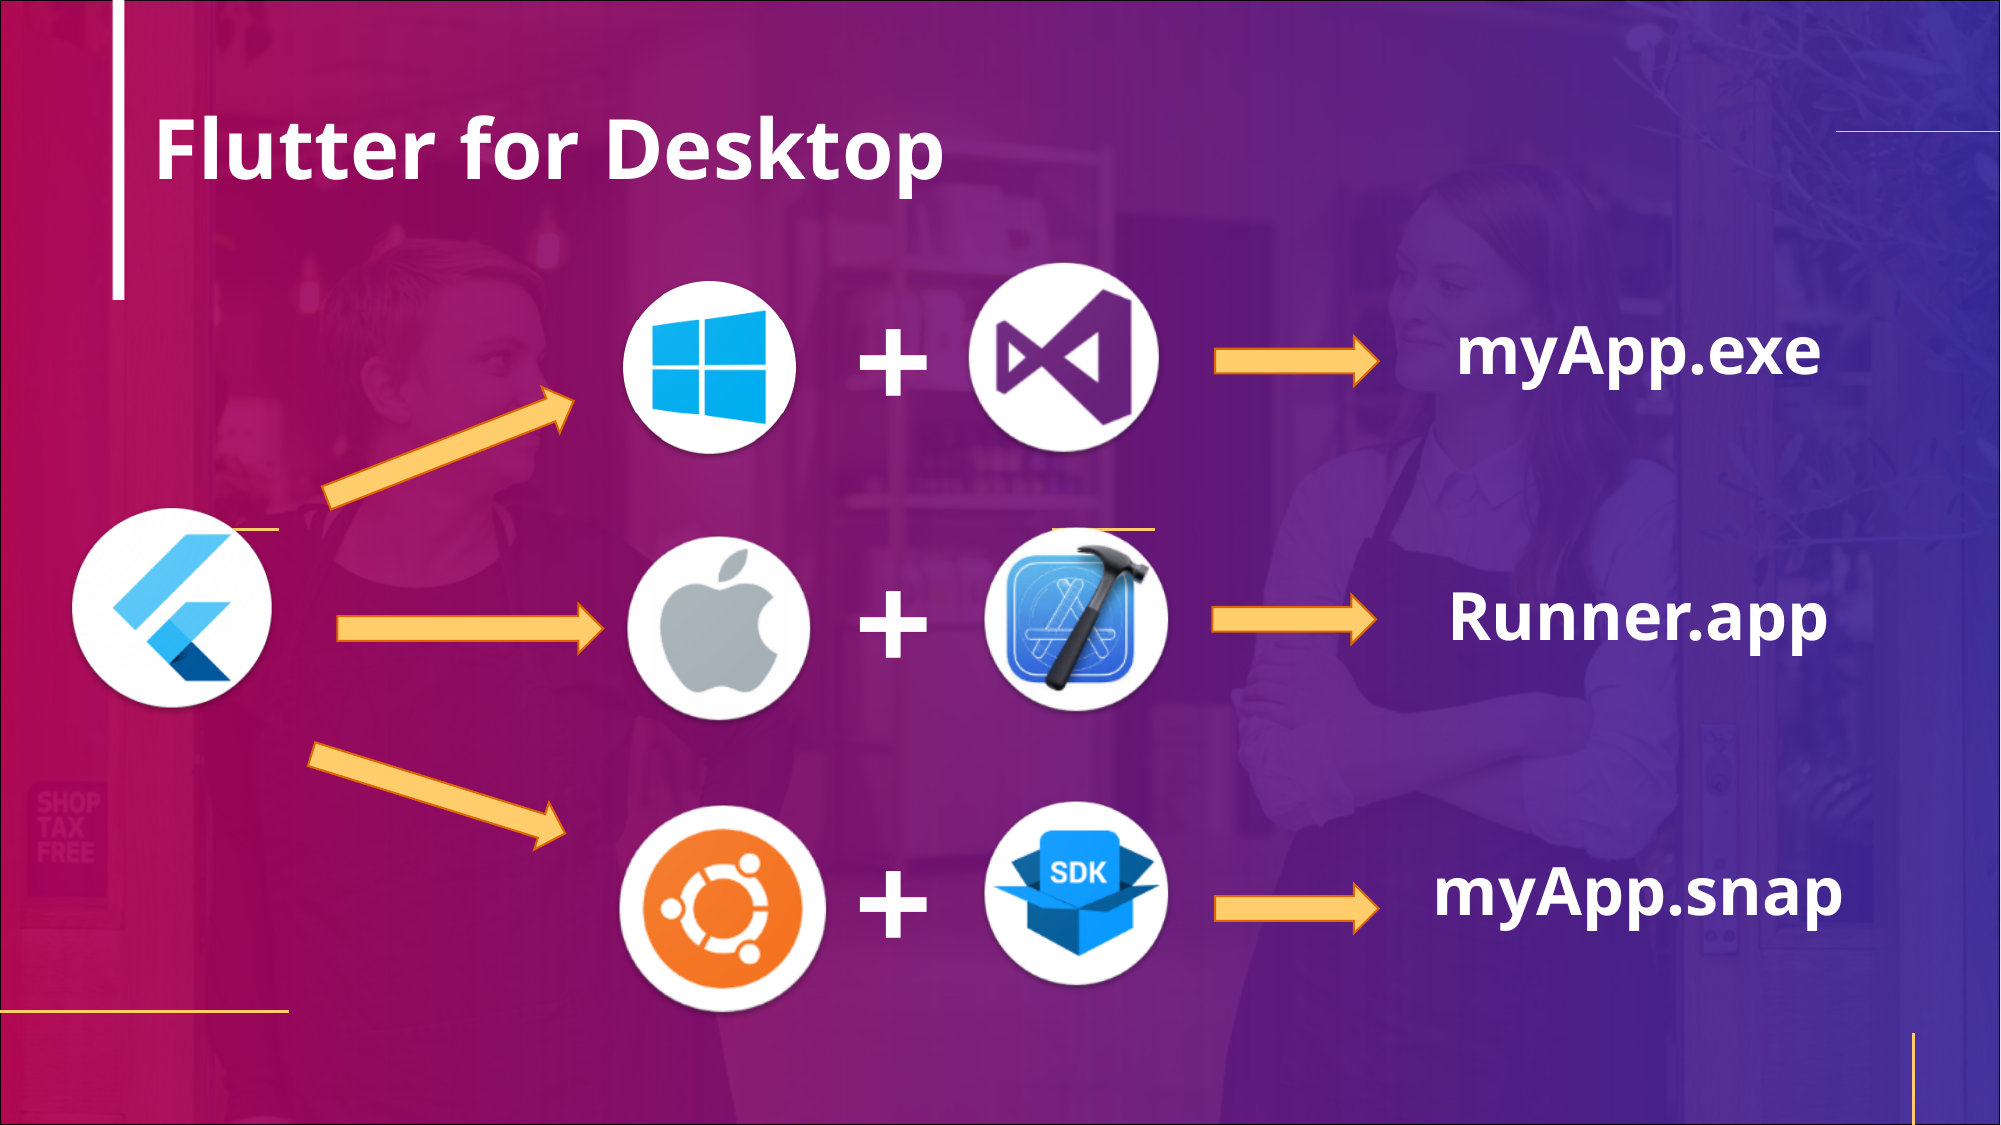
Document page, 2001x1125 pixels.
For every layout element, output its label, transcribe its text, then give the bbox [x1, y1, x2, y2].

picture [976, 519, 1177, 720]
picture [614, 273, 803, 462]
picture [63, 499, 281, 717]
text_box [336, 601, 605, 656]
picture [619, 528, 819, 729]
text_box myApp.snap [1417, 840, 1871, 948]
title Flutter for Desktop [137, 46, 1863, 259]
picture [976, 793, 1177, 994]
text_box [320, 384, 576, 511]
text_box + [839, 574, 964, 683]
text_box + [839, 854, 965, 963]
text_box [306, 741, 567, 852]
picture [960, 254, 1168, 462]
text_box [1211, 592, 1378, 647]
text_box myApp.exe [1440, 298, 1894, 407]
text_box [1213, 881, 1381, 936]
text_box Runner.app [1432, 565, 1887, 674]
text_box [1213, 333, 1381, 389]
text_box + [839, 313, 960, 421]
picture [610, 796, 836, 1022]
